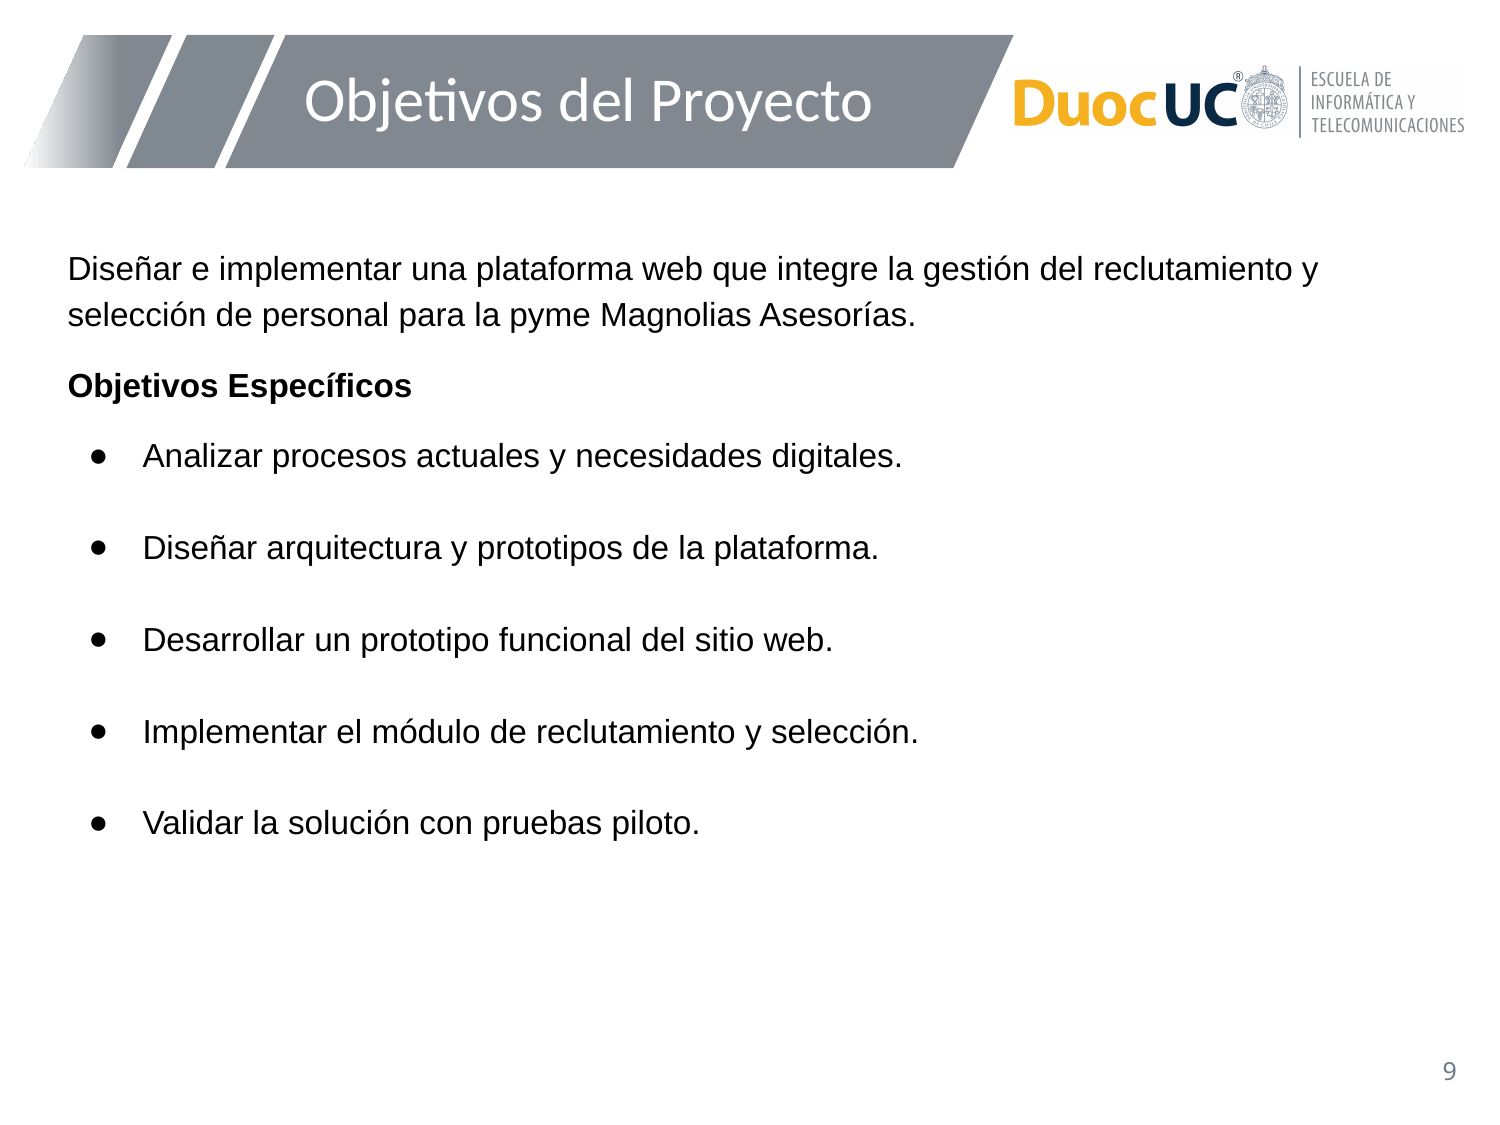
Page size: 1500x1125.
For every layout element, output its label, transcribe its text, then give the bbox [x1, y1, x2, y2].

title Objetivos del Proyecto [289, 34, 993, 169]
text_box Diseñar e implementar una plataforma web que integre la gestión del reclutamiento y selección de personal para la pyme Magnolias Asesorías. Objetivos Específicos Analizar procesos actuales y necesidades digitales. Diseñar arquitectura y prototipos de la plataforma. Desarrollar un prototipo funcional del sitio web. Implementar el módulo de reclutamiento y selección. Validar la solución con pruebas piloto. [52, 226, 1403, 1052]
picture [1013, 63, 1465, 140]
